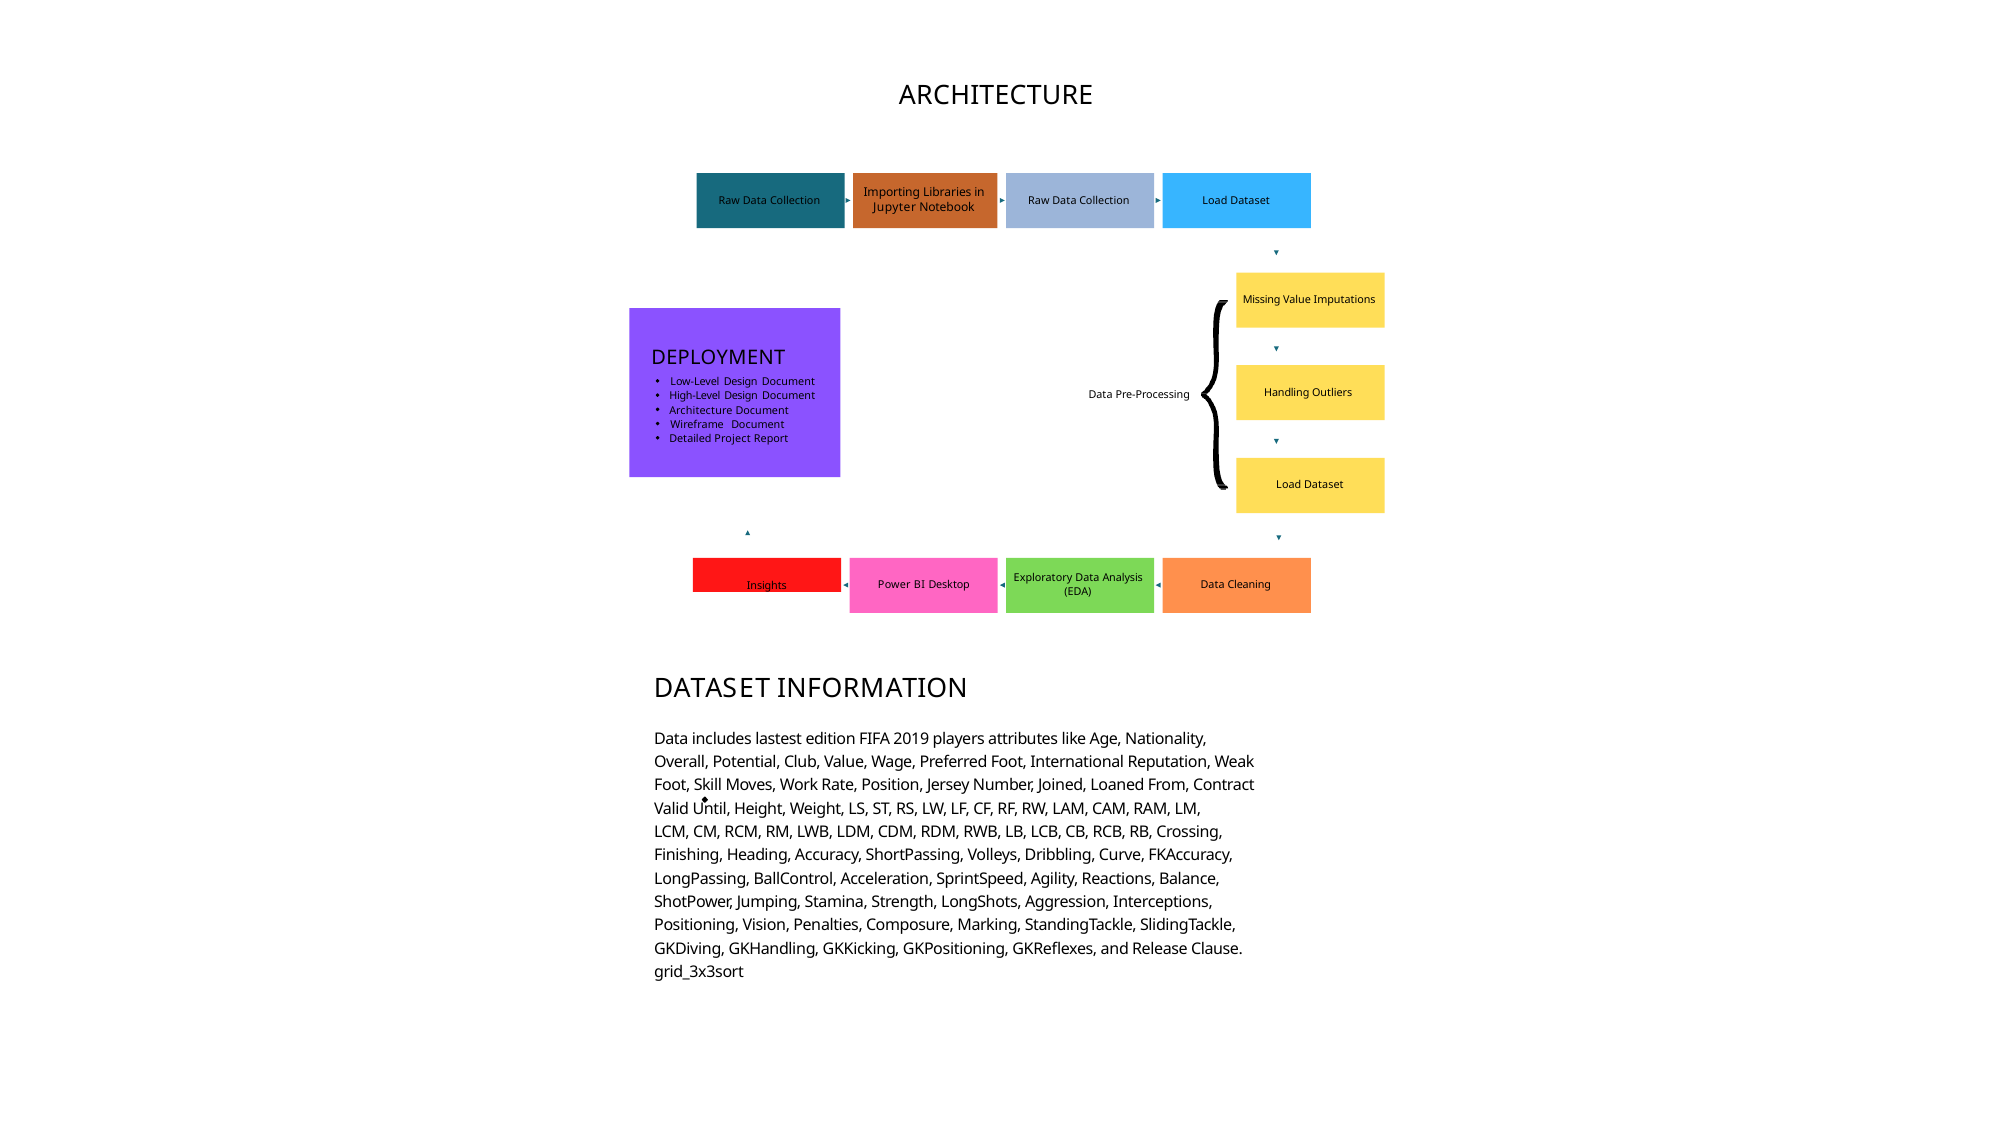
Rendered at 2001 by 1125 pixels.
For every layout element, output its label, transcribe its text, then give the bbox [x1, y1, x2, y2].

text_box [696, 173, 845, 229]
text_box [853, 173, 998, 229]
text_box Data includes lastest edition FIFA 2019 players attributes like Age, Nationality, Overall, Potential, Club, Value, Wage, Preferred Foot, International Reputation, Weak Foot, Skill Moves, Work Rate, Position, Jersey Number, Joined, Loaned From, Contract Valid Until, Height, Weight, LS, ST, RS, LW, LF, CF, RF, RW, LAM, CAM, RAM, LM, LCM, CM, RCM, RM, LWB, LDM, CDM, RDM, RWB, LB, LCB, CB, RCB, RB, Crossing, Finishing, Heading, Accuracy, ShortPassing, Volleys, Dribbling, Curve, FKAccuracy, LongPassing, BallControl, Acceleration, SprintSpeed, Agility, Reactions, Balance, ShotPower, Jumping, Stamina, Strength, LongShots, Aggression, Interceptions, Positioning, Vision, Penalties, Composure, Marking, StandingTackle, SlidingTackle, GKDiving, GKHandling, GKKicking, GKPositioning, GKReflexes, and Release Clause. grid_3x3sort [652, 724, 1320, 981]
text_box Exploratory Data Analysis (EDA) [1012, 568, 1148, 598]
text_box [1006, 173, 1155, 229]
text_box [1236, 365, 1385, 421]
text_box Load Dataset [1274, 476, 1346, 492]
text_box [849, 557, 998, 613]
text_box [1162, 557, 1311, 613]
text_box [1236, 457, 1385, 514]
text_box [1236, 272, 1385, 328]
text_box Insights [692, 557, 842, 592]
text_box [629, 307, 841, 478]
text_box Importing Libraries in Jupyter Notebook [862, 181, 988, 215]
text_box Handling Outliers [1262, 384, 1356, 399]
text_box [1006, 557, 1155, 613]
text_box Missing Value Imputations [1241, 291, 1380, 306]
text_box Load Dataset [1201, 191, 1272, 207]
text_box Power BI Desktop [876, 576, 971, 591]
text_box [1162, 173, 1311, 229]
text_box Raw Data Collection [717, 191, 824, 207]
text_box ARCHITECTURE [897, 76, 1102, 110]
text_box [1201, 300, 1229, 490]
text_box Data Pre-Processing [1087, 386, 1195, 401]
text_box Raw Data Collection [1026, 191, 1134, 207]
text_box Data Cleaning [1199, 576, 1274, 591]
text_box DATASET INFORMATION [652, 669, 971, 703]
